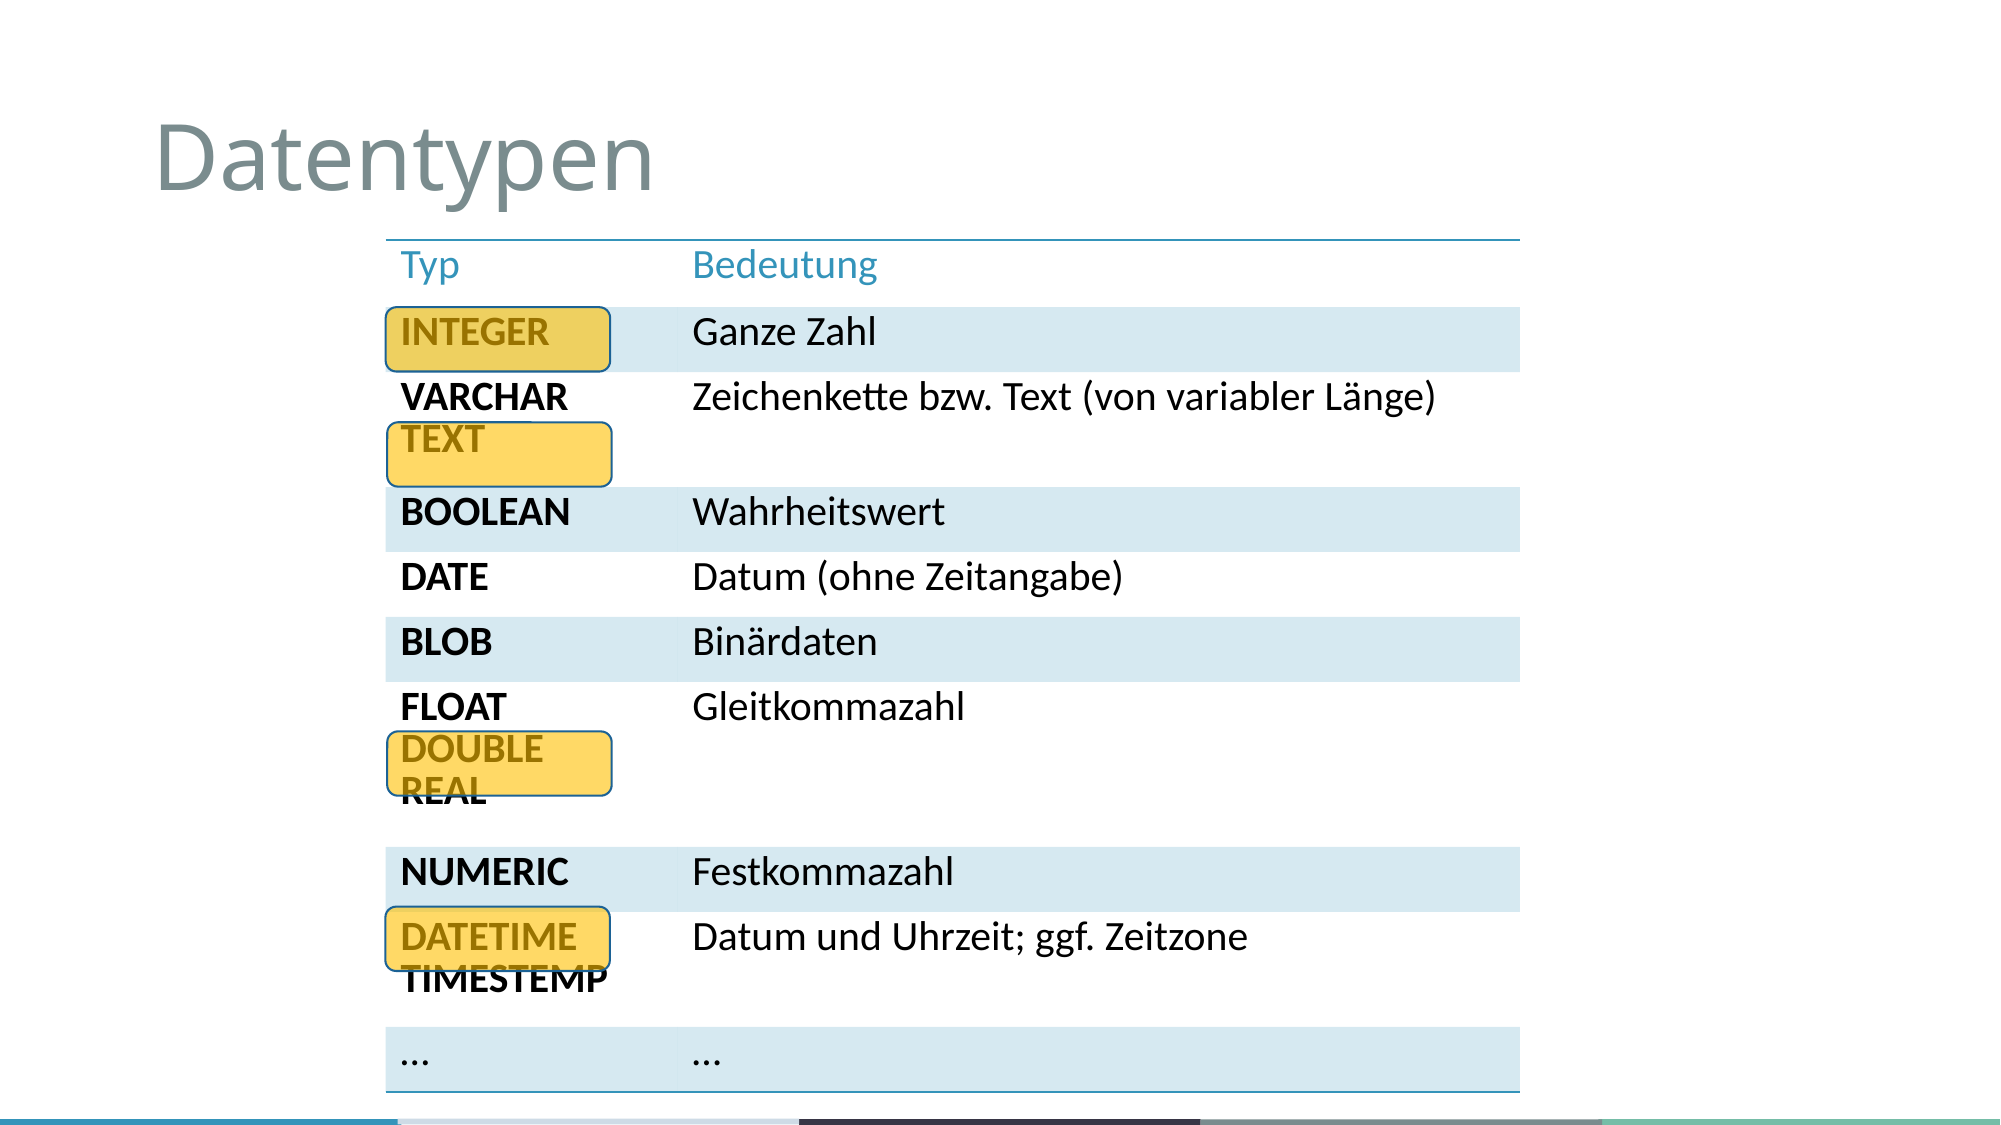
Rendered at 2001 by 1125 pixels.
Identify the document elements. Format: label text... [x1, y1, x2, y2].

table_cell BLOB [386, 617, 677, 682]
table_header Bedeutung [677, 241, 1520, 307]
table_cell … [677, 1027, 1520, 1091]
table_cell … [386, 1027, 677, 1091]
table_cell Gleitkommazahl [677, 682, 1520, 847]
text_box [386, 730, 613, 797]
table_cell Festkommazahl [677, 847, 1520, 912]
table_cell Wahrheitswert [677, 487, 1520, 552]
table_cell Zeichenkette bzw. Text (von variabler Länge) [677, 372, 1520, 487]
text_box [384, 905, 611, 973]
text_box [386, 421, 613, 488]
table_header Typ [386, 241, 677, 307]
table_cell Binärdaten [677, 617, 1520, 682]
table_cell Datum und Uhrzeit; ggf. Zeitzone [677, 912, 1520, 1027]
table_cell Datum (ohne Zeitangabe) [677, 552, 1520, 617]
title Datentypen [137, 52, 1863, 270]
table_cell INTEGER [606, 307, 677, 372]
table_cell BOOLEAN [386, 487, 677, 552]
text_box [384, 306, 612, 373]
table_cell DATE [386, 552, 677, 617]
table_cell VARCHAR TEXT [386, 372, 677, 487]
table_cell FLOAT DOUBLE REAL [386, 682, 677, 847]
table_cell DATETIME TIMESTEMP [386, 912, 677, 1027]
table_cell Ganze Zahl [677, 307, 1520, 372]
table_cell NUMERIC [386, 847, 677, 912]
